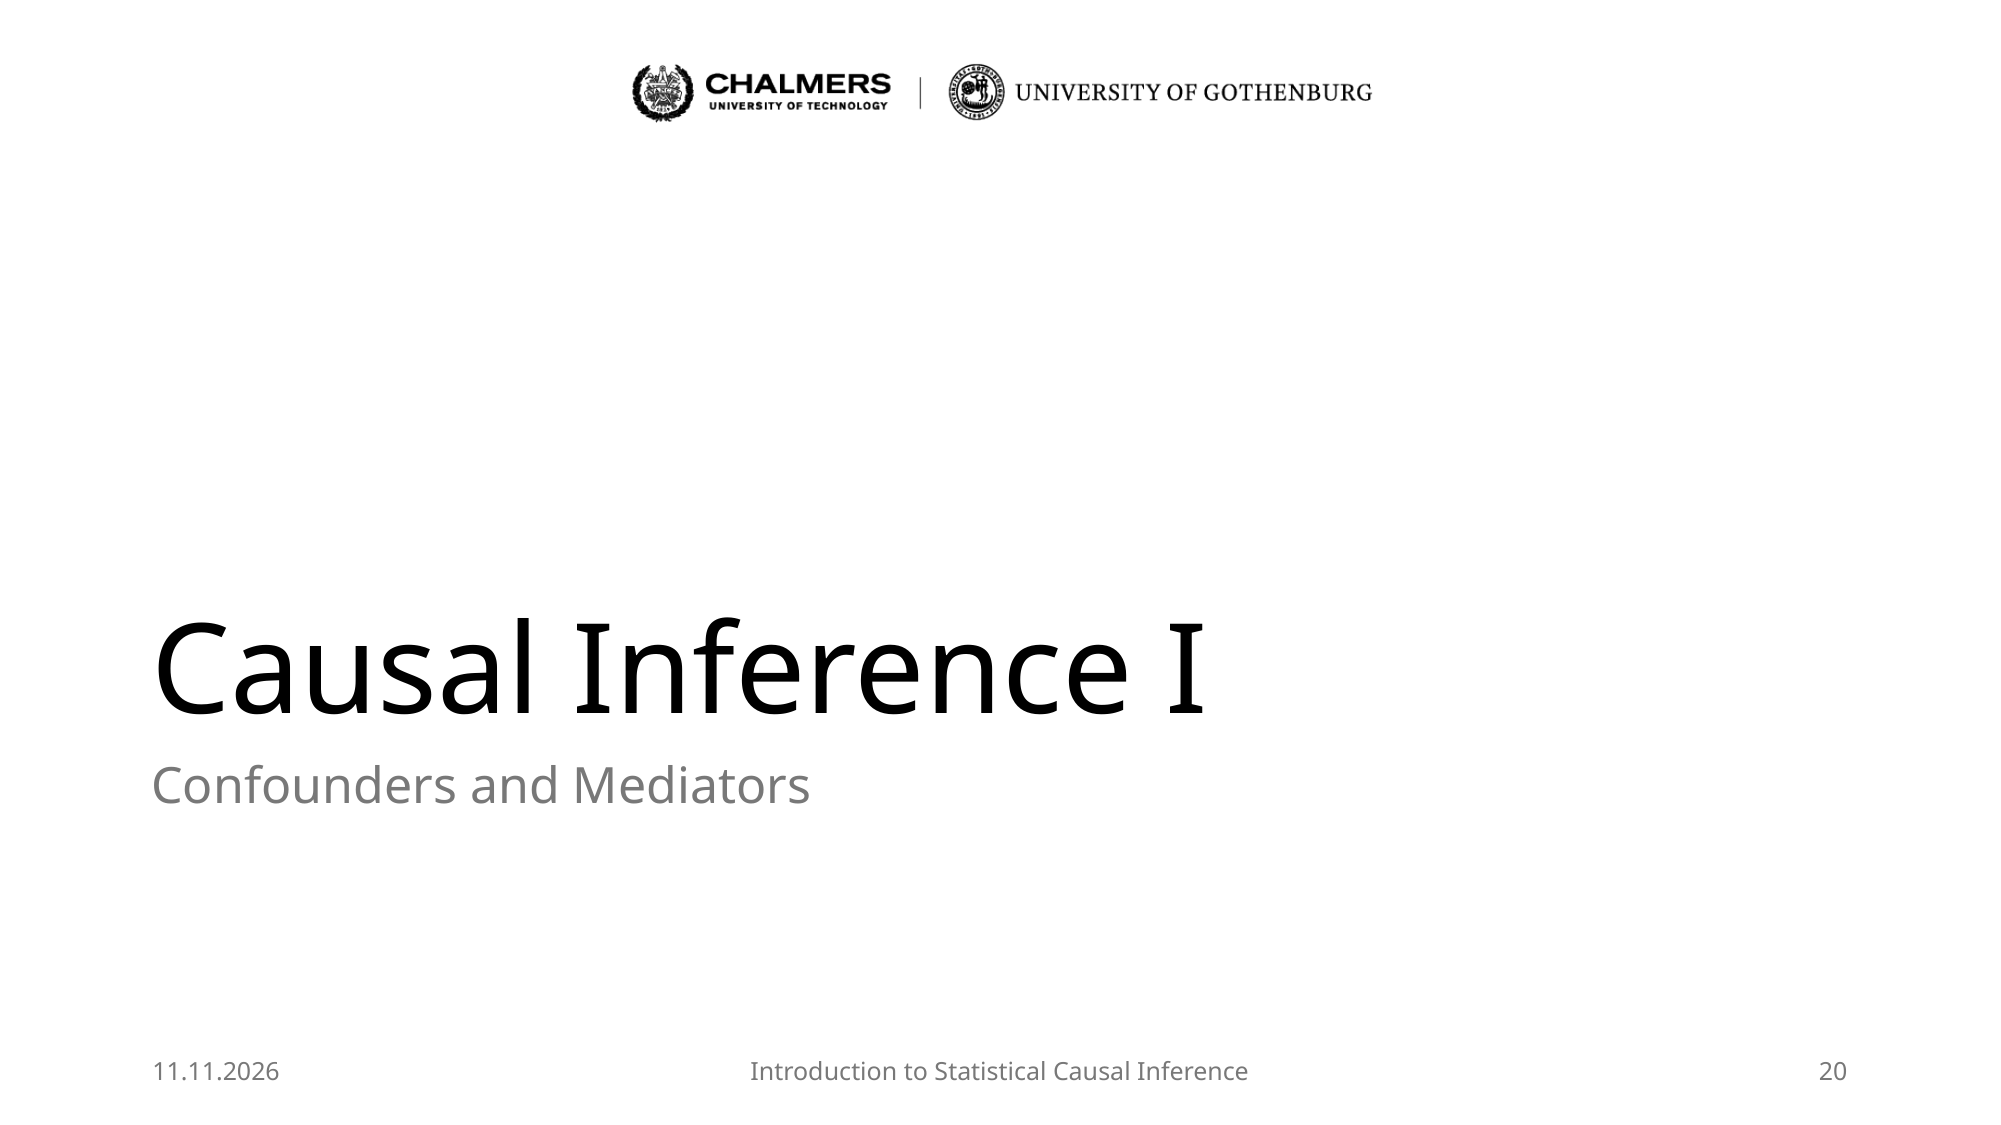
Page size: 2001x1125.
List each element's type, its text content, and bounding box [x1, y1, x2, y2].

picture [593, 43, 1405, 146]
title Causal Inference I [136, 280, 1862, 749]
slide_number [137, 1042, 588, 1103]
list Confounders and Mediators [136, 752, 1862, 999]
footer Introduction to Statistical Causal Inference [662, 1042, 1338, 1103]
slide_number 20 [1412, 1042, 1863, 1103]
